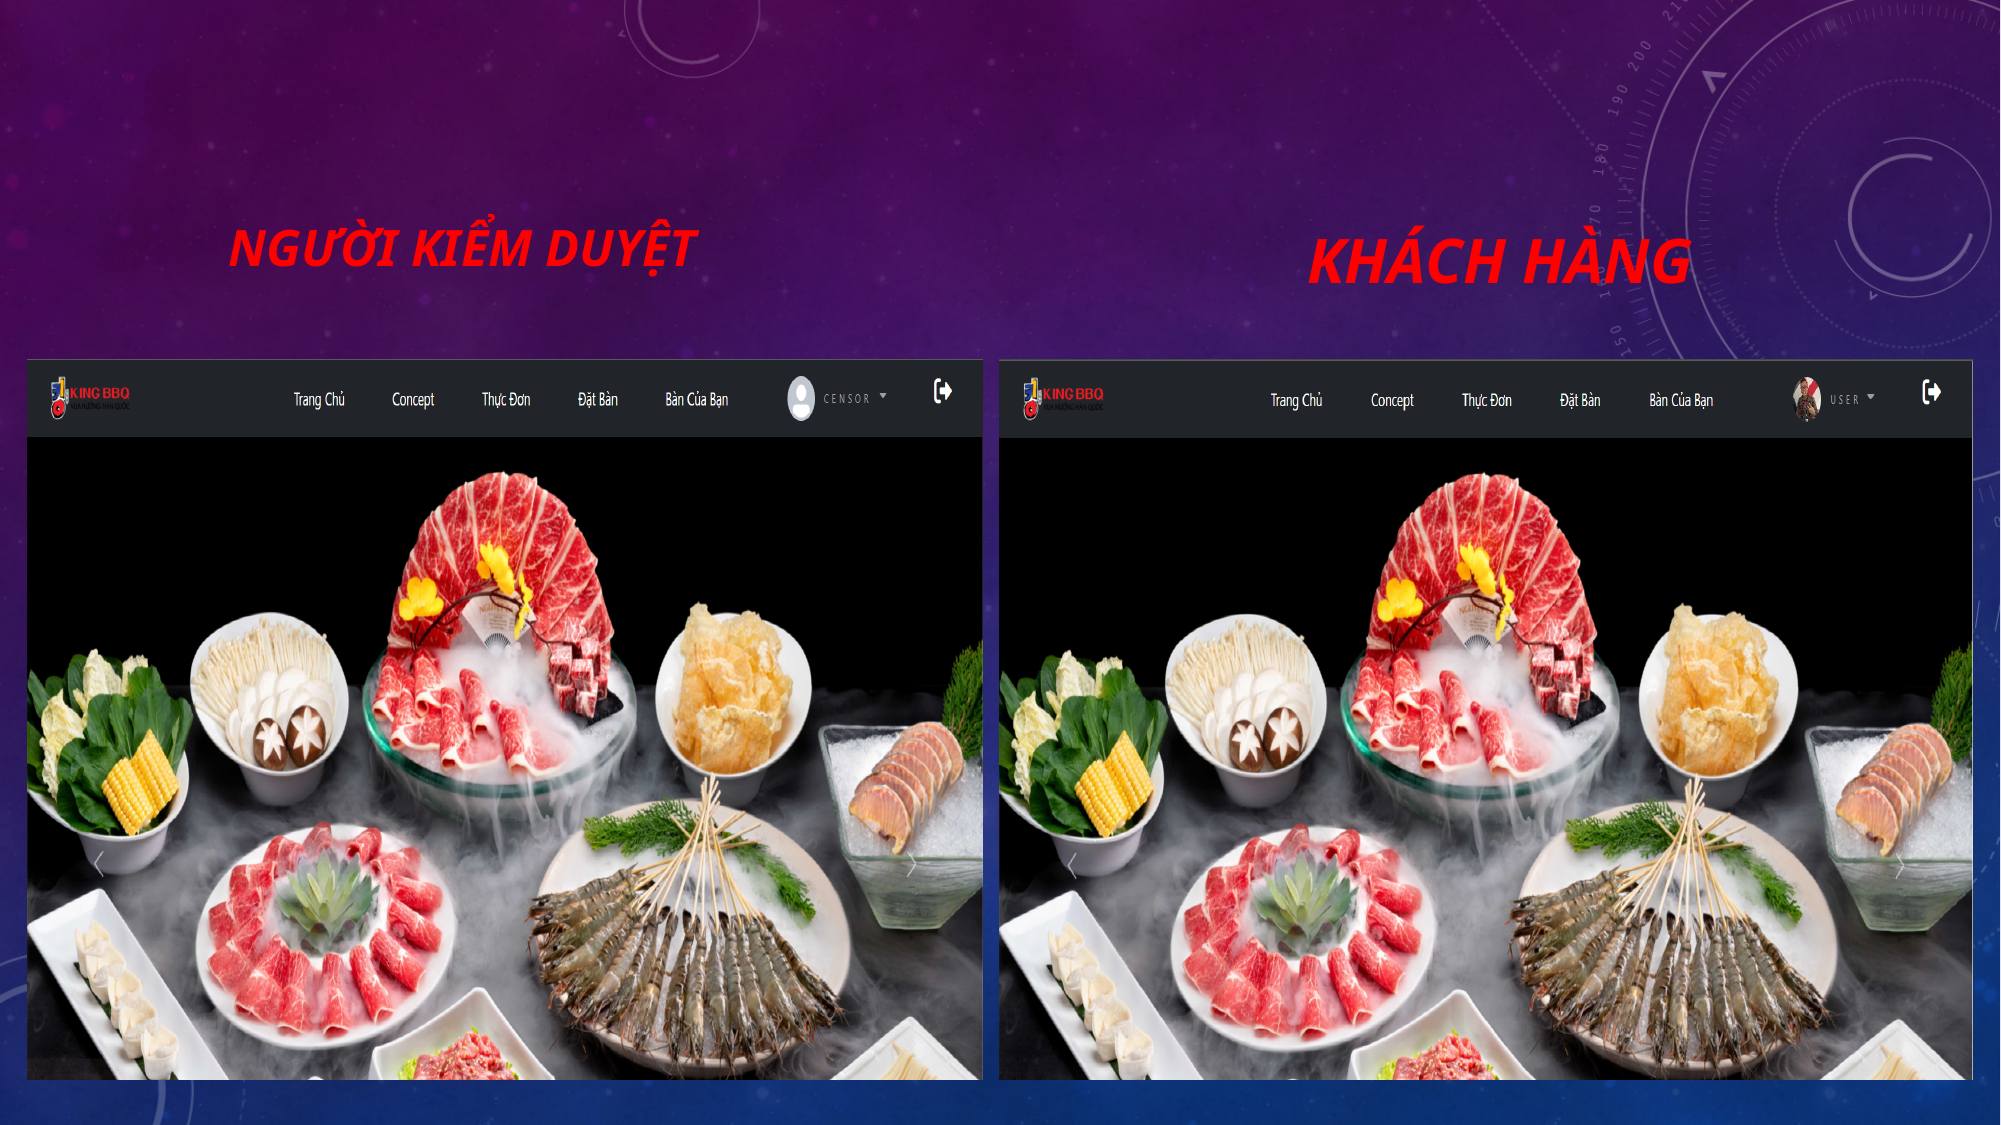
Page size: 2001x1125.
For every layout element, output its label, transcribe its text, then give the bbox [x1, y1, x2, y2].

text_box Người kiểm duyệt [212, 188, 713, 305]
picture [0, 0, 2001, 1125]
text_box Khách hàng [1260, 214, 1740, 305]
